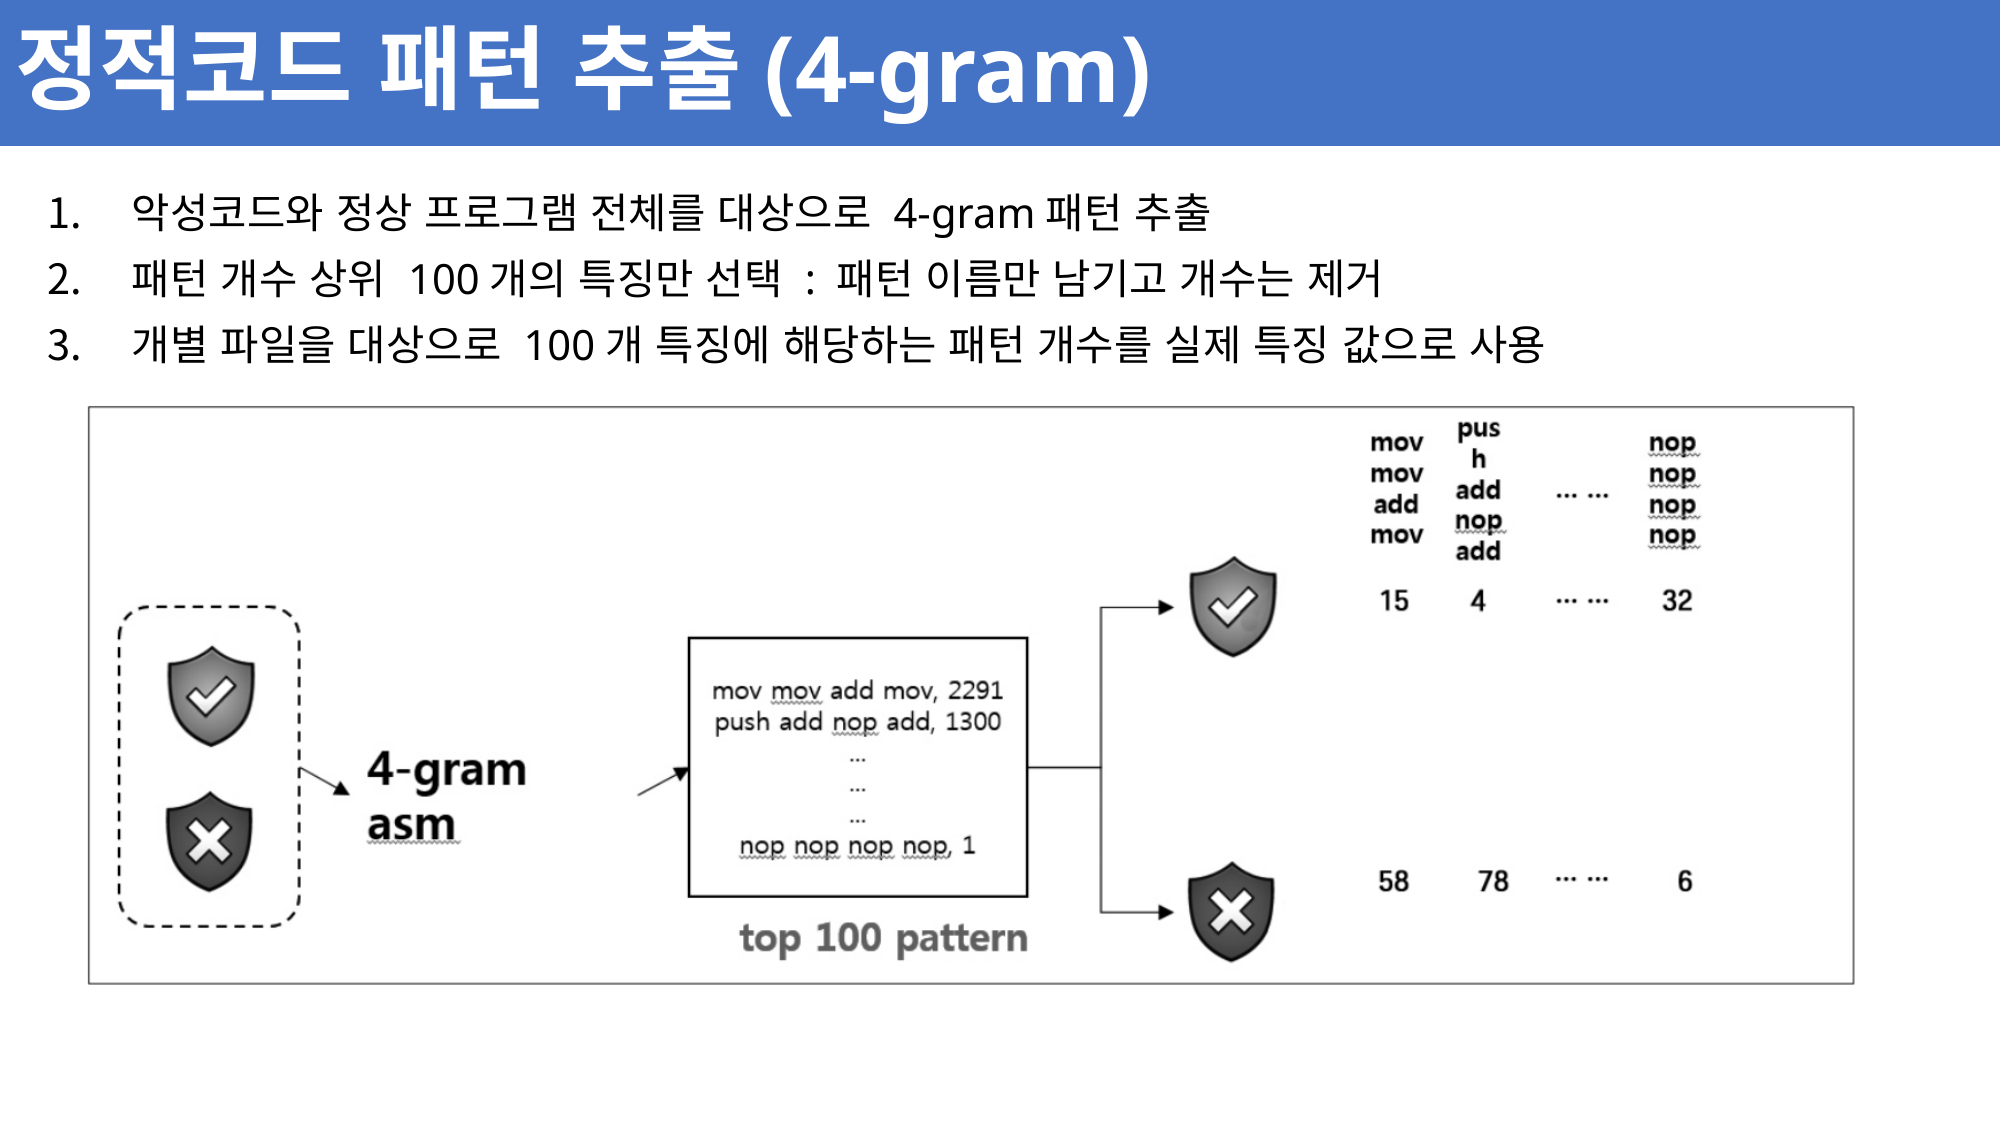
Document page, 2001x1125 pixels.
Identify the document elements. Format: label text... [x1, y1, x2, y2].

picture [68, 375, 1890, 1008]
list 악성코드와 정상 프로그램 전체를 대상으로 4-gram패턴 추출 패턴 개수 상위 100개의 특징만 선택 : 패턴 이름만 남기고 개수는 제거 개별 파일을 대상으로 100개 특징에 해당하는 패턴 개수를 실제 특징 값으로 사용 [32, 185, 1976, 1008]
title 정적코드 패턴 추출(4-gram) [0, 0, 2000, 146]
